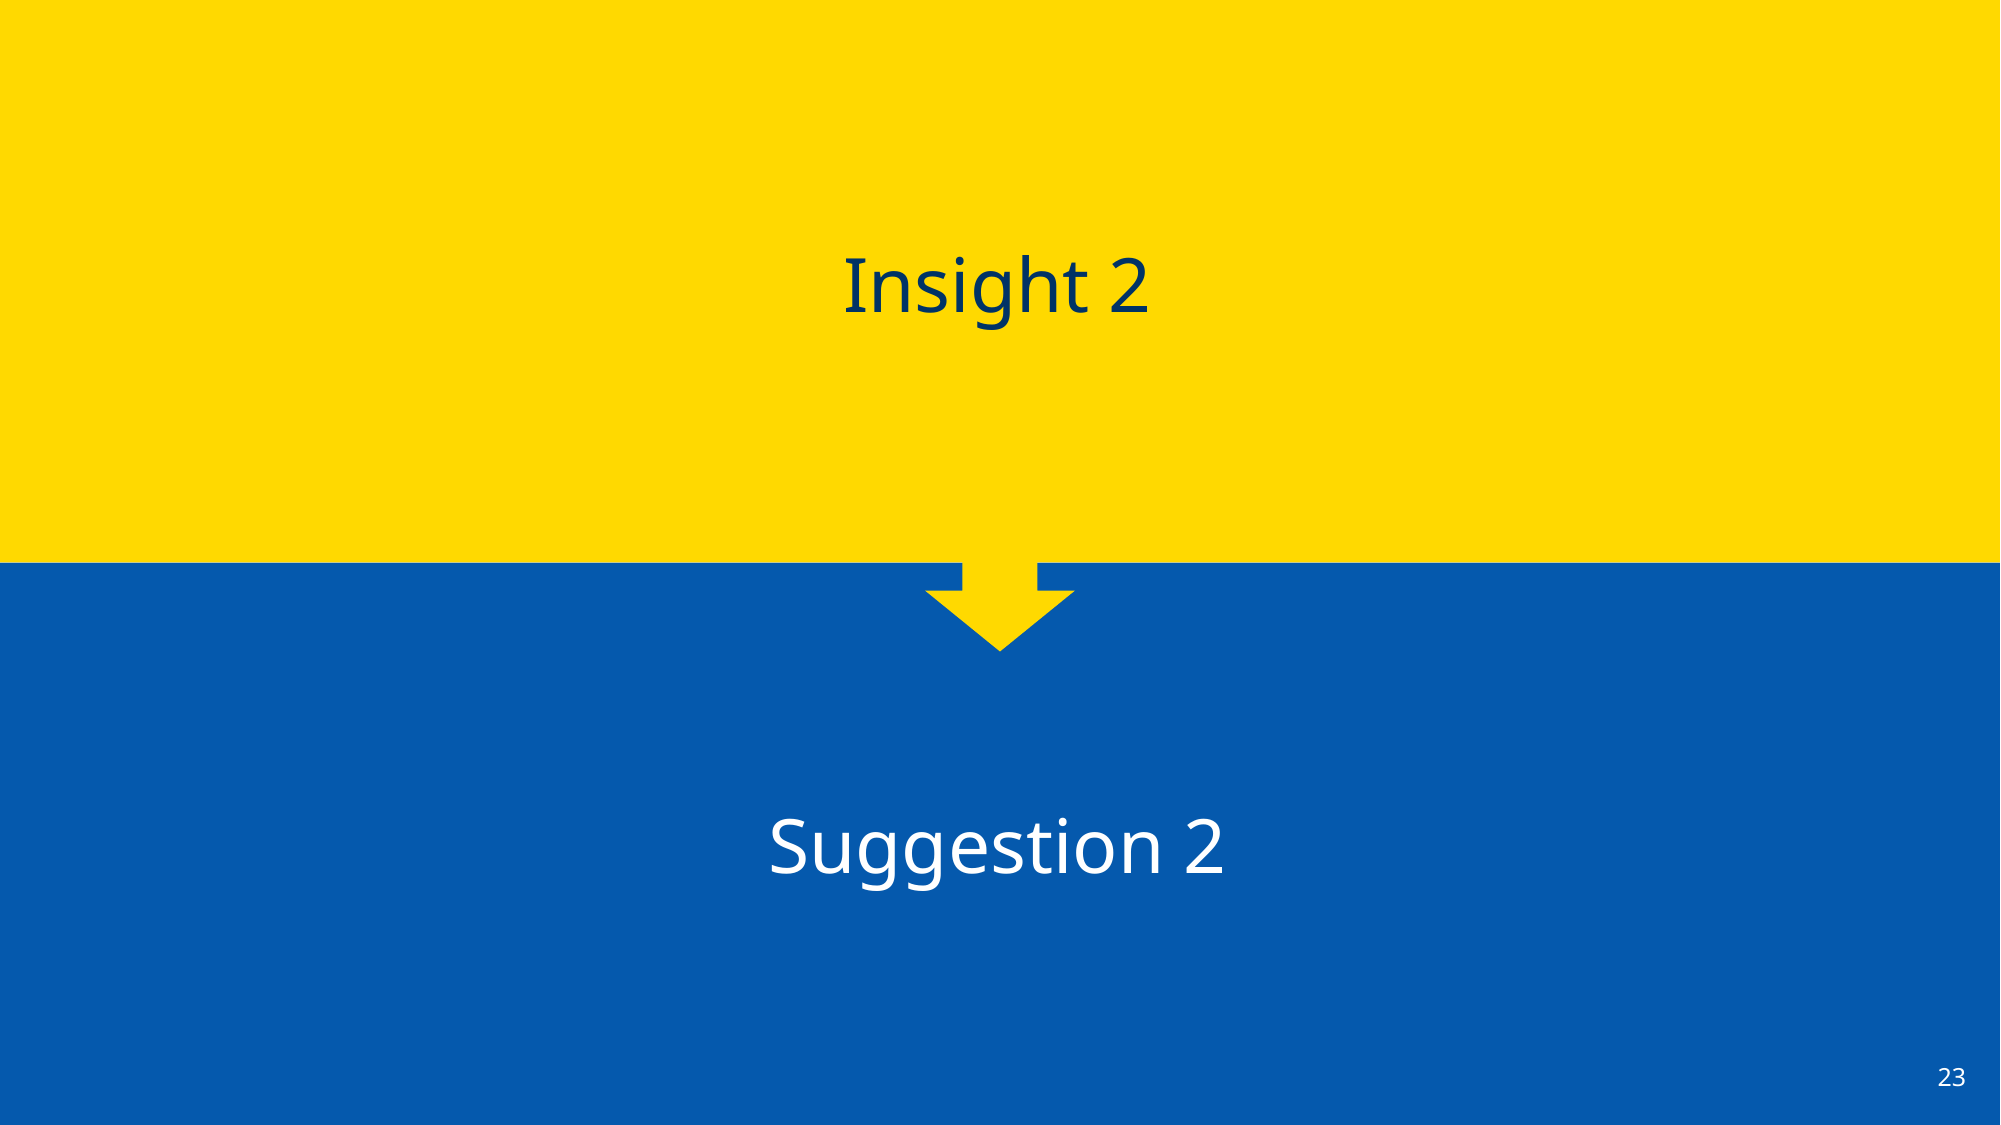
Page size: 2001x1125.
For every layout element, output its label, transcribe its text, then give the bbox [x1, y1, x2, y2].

text_box [0, 0, 2000, 563]
text_box [922, 528, 1078, 653]
text_box Suggestion 2 [204, 573, 1791, 1115]
slide_number 23 [1906, 1039, 1998, 1119]
text_box [0, 563, 2000, 1125]
text_box Insight 2 [204, 12, 1791, 554]
